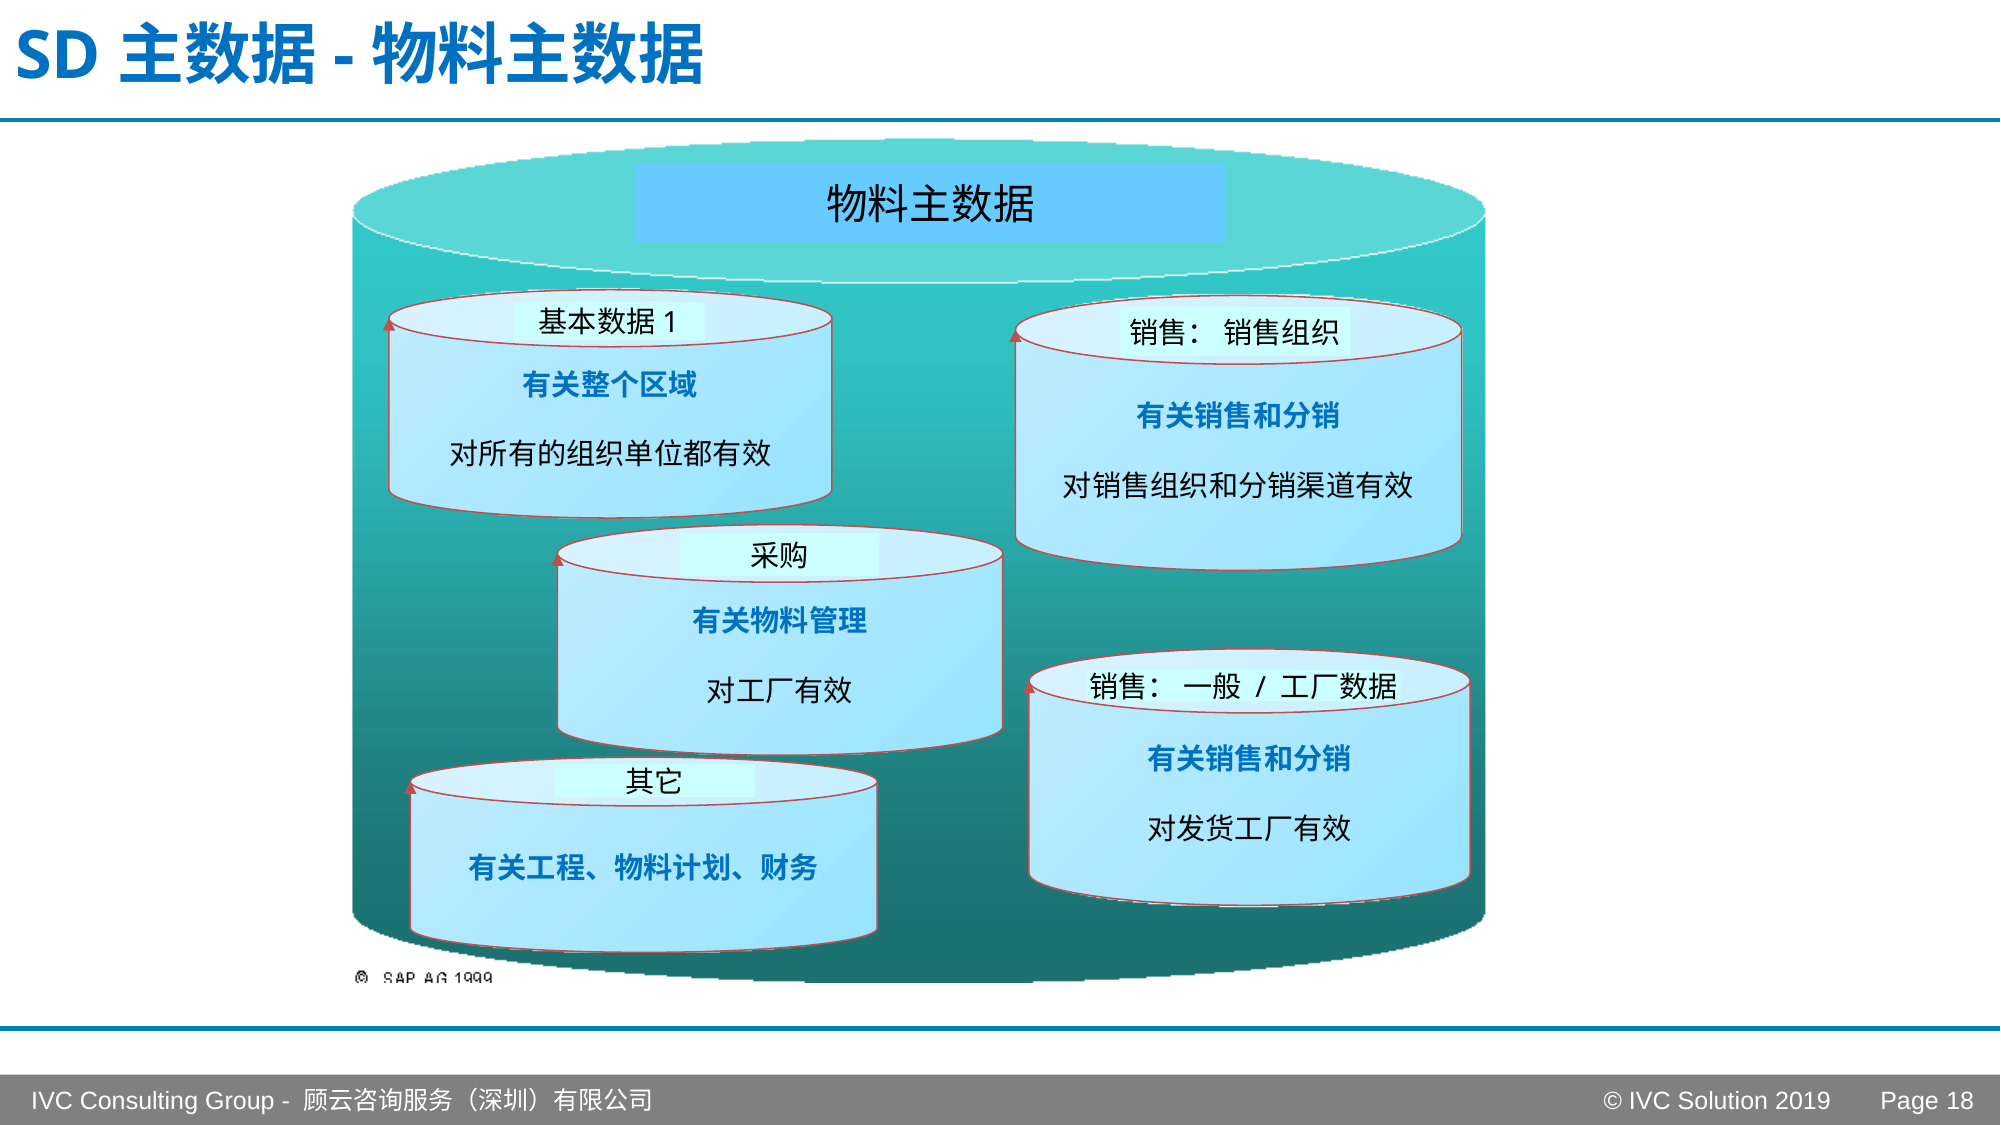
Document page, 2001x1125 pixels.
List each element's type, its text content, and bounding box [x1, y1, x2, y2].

title SD主数据-物料主数据 [0, 0, 1934, 105]
picture [273, 128, 1537, 983]
